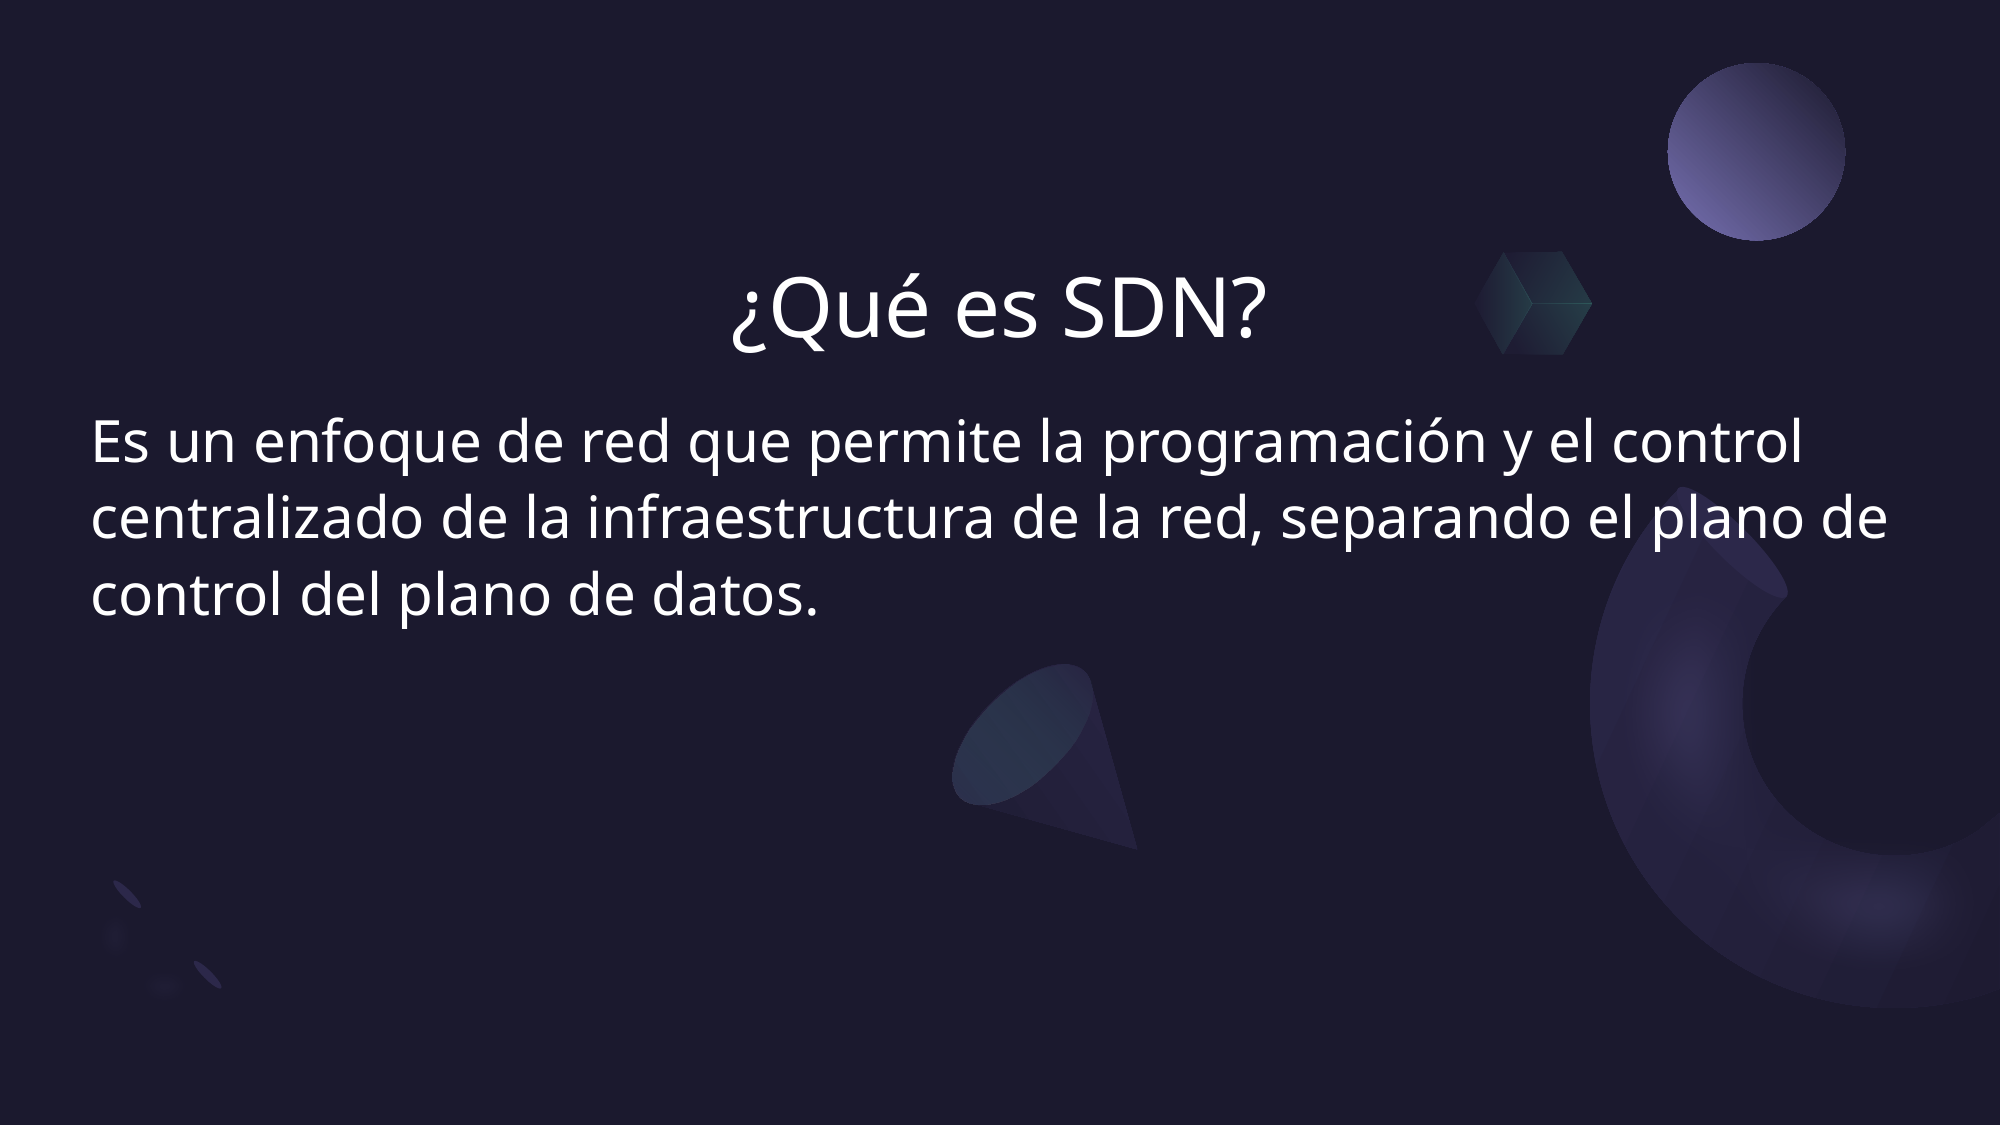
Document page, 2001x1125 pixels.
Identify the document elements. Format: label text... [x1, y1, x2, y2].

title ¿Qué es SDN? [90, 79, 1910, 356]
list Es un enfoque de red que permite la programación y el control centralizado de la infraestructura de la red, separando el plano de control del plano de datos. [90, 396, 1910, 1039]
